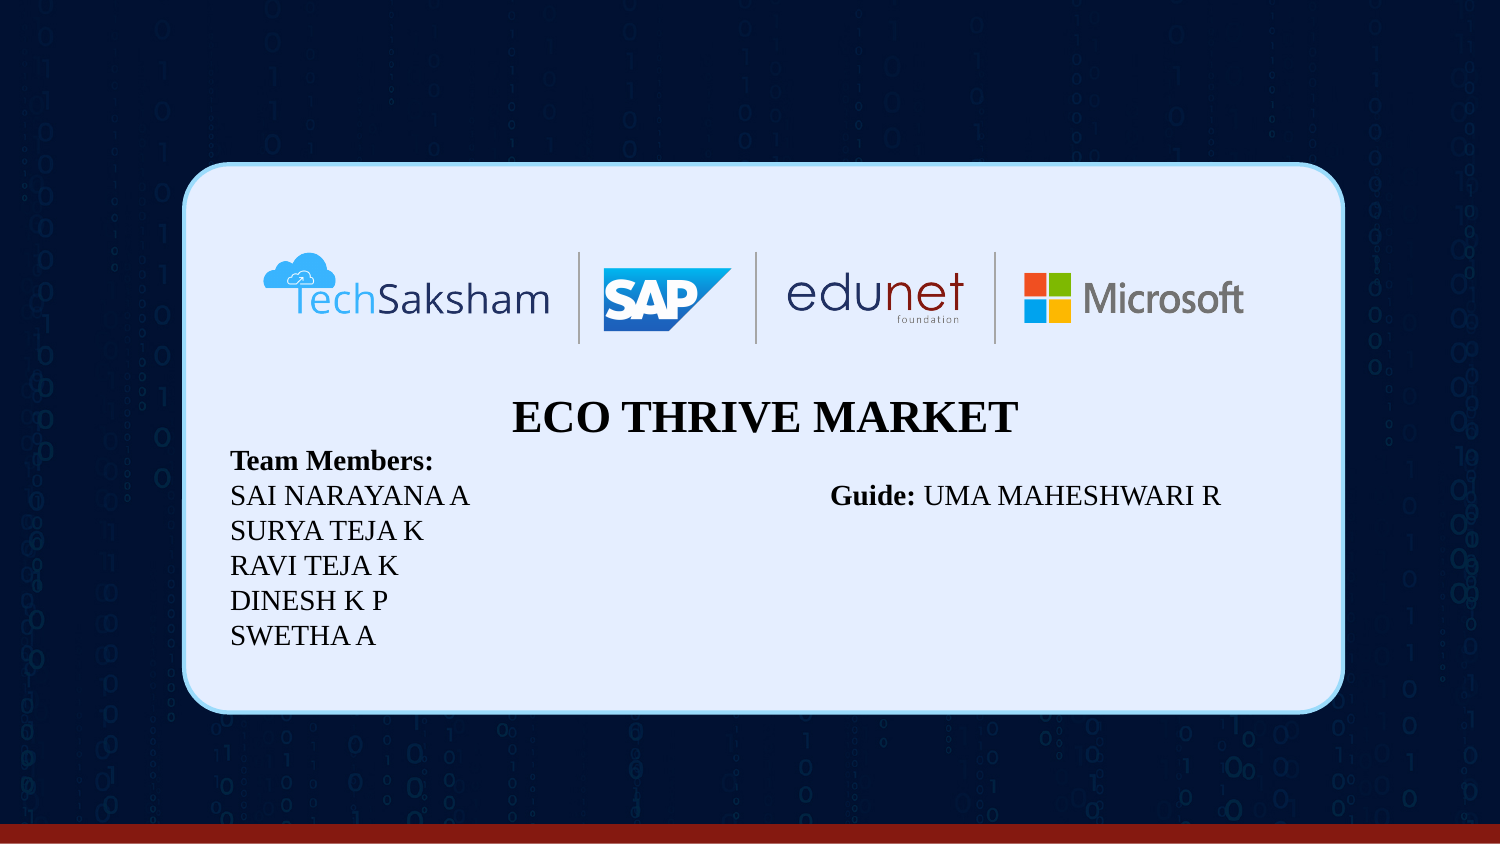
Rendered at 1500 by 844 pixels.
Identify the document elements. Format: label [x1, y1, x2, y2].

picture [0, 0, 1500, 824]
text_box [256, 244, 1250, 345]
